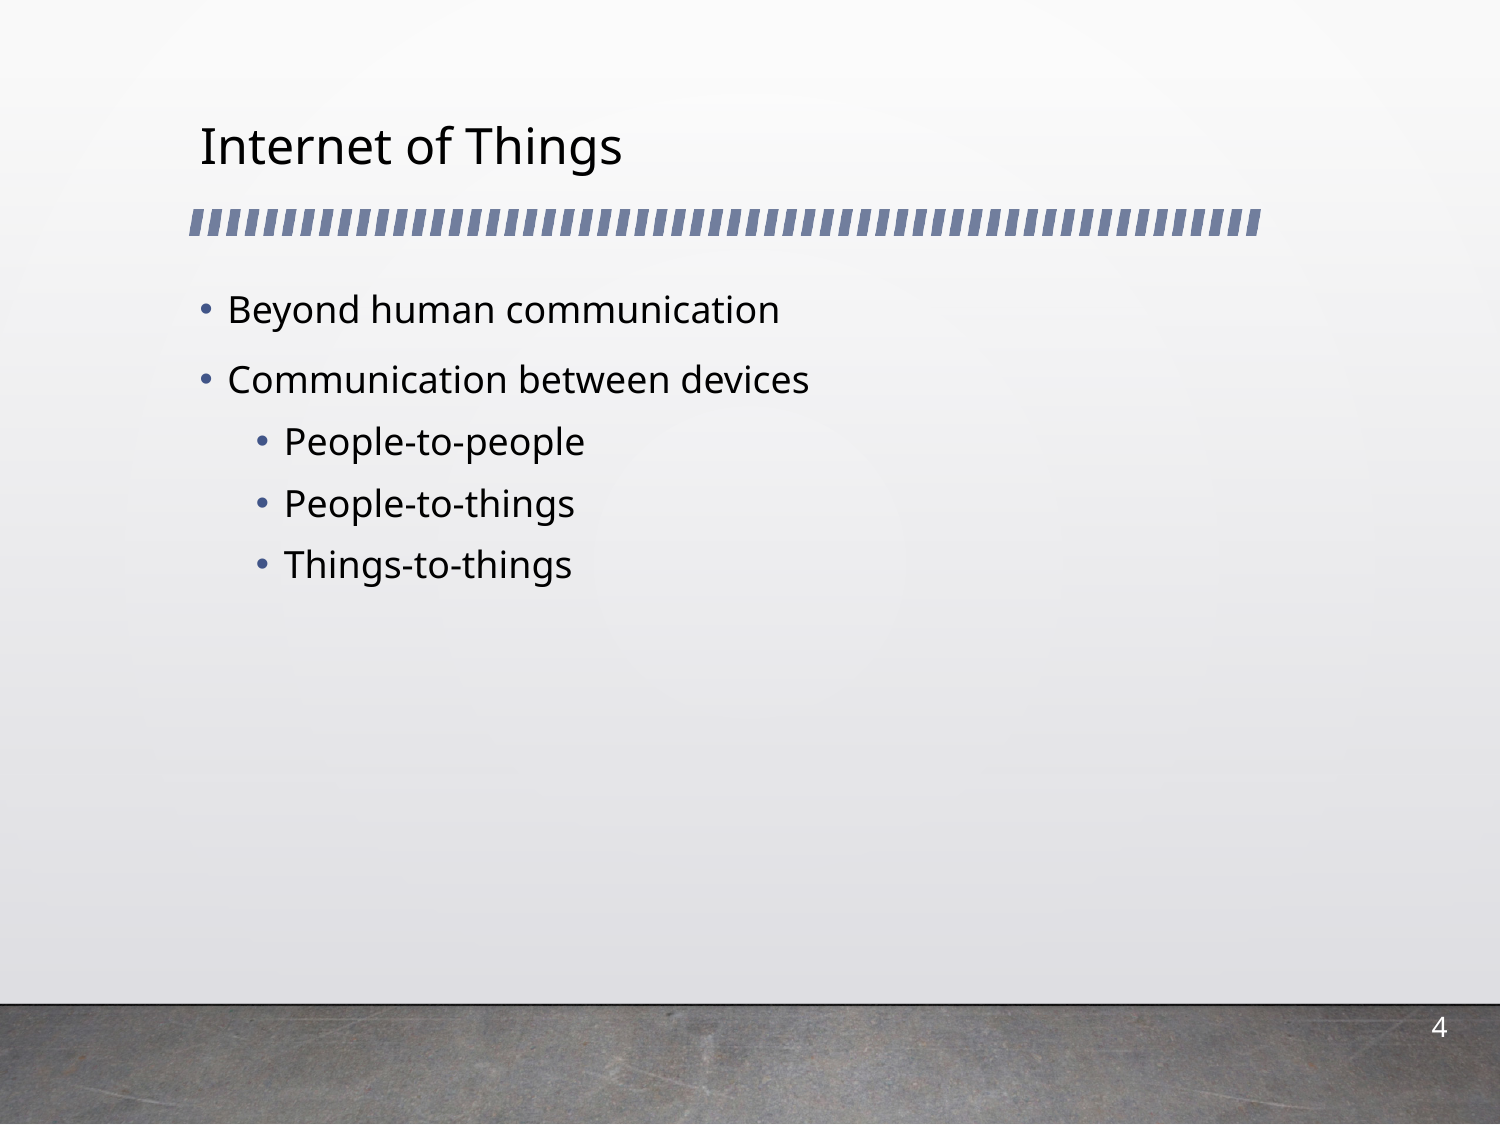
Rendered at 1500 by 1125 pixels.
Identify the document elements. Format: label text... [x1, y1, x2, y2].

picture [0, 1004, 1500, 1124]
list Beyond human communication Communication between devices People-to-people People-to-things Things-to-things [184, 270, 1263, 915]
title Internet of Things [185, 62, 1264, 235]
